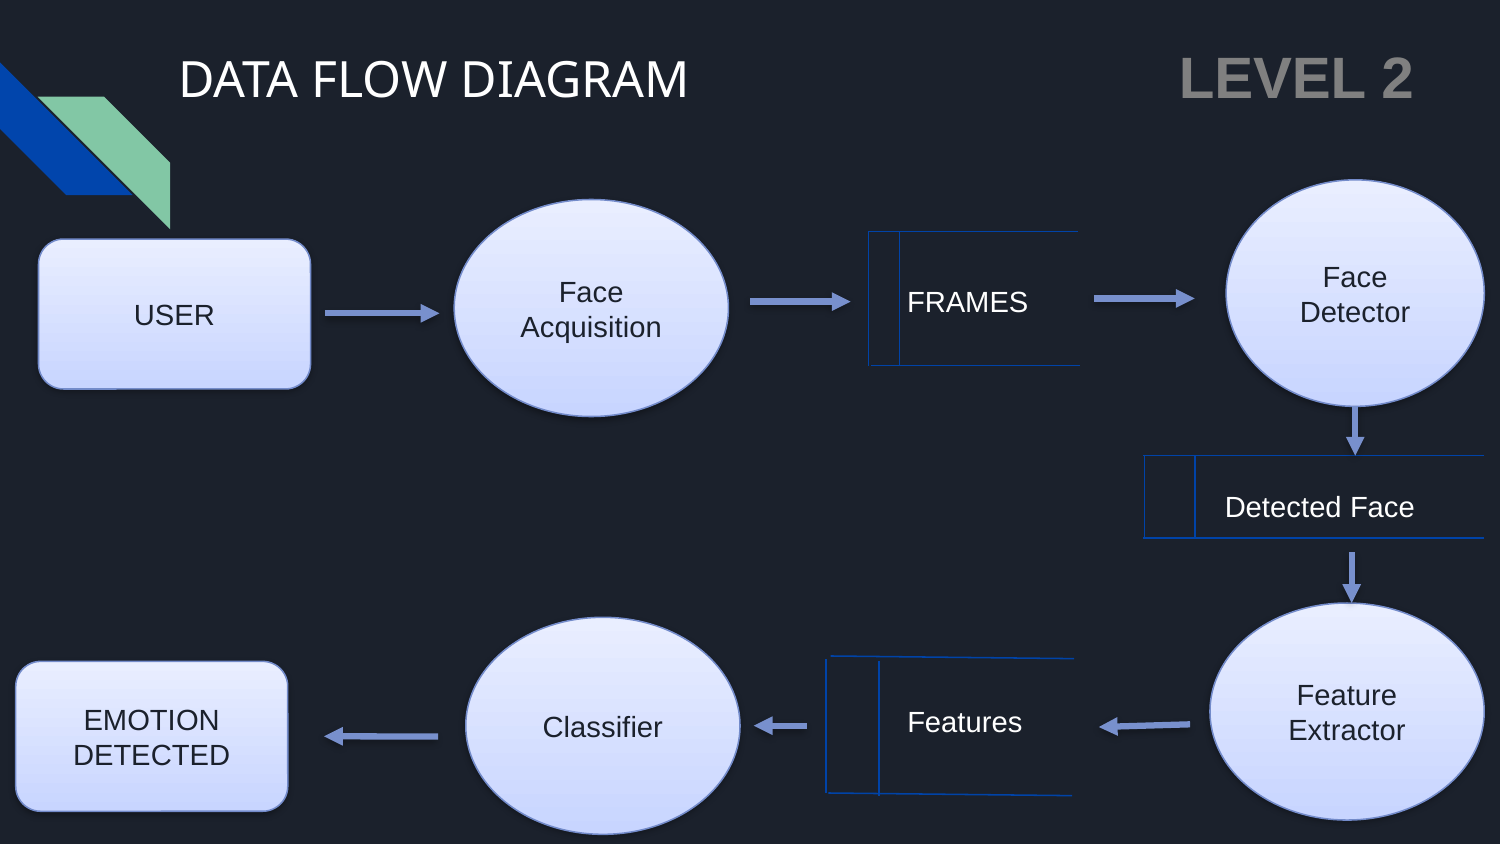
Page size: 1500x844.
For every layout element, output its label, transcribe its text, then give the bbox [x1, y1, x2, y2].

text_box Classifier [465, 616, 741, 836]
text_box Feature Extractor [1209, 602, 1485, 821]
text_box USER [37, 238, 312, 390]
text_box Features [892, 695, 1095, 746]
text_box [828, 792, 1073, 796]
title DATA FLOW DIAGRAM [163, 32, 1319, 183]
text_box LEVEL 2 [1164, 32, 1500, 118]
text_box Detected Face [1209, 481, 1460, 532]
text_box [1098, 724, 1191, 728]
text_box EMOTION DETECTED [14, 660, 289, 813]
text_box FRAMES [904, 276, 1047, 326]
text_box Face Acquisition [453, 198, 730, 418]
text_box Face Detector [1225, 179, 1486, 408]
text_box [830, 655, 1075, 659]
